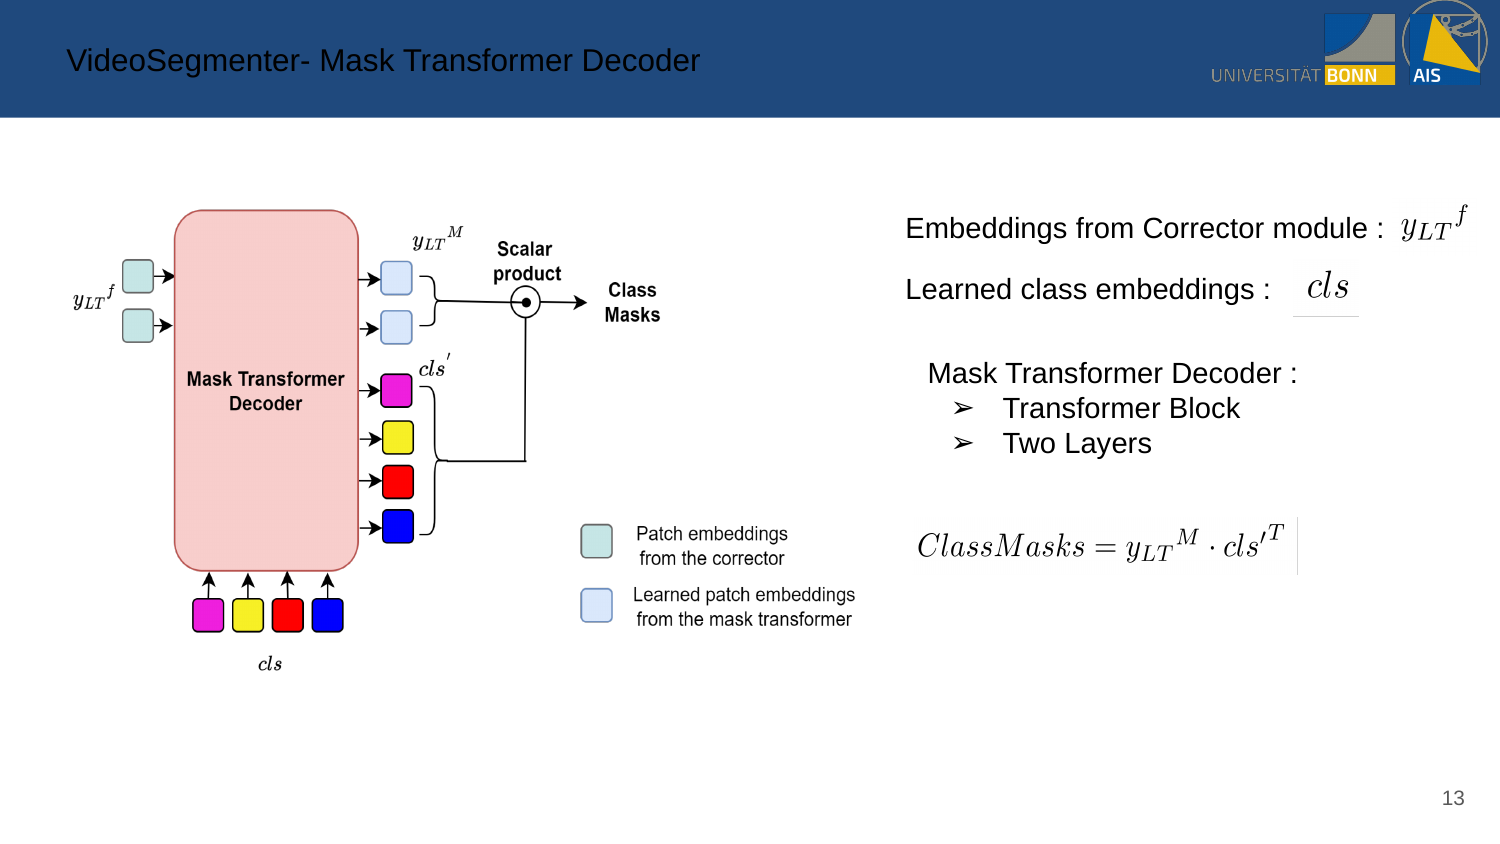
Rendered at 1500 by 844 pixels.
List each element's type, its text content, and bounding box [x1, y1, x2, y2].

picture [912, 517, 1298, 575]
text_box Learned class embeddings : [890, 255, 1294, 321]
text_box Embeddings from Corrector module : [890, 194, 1405, 260]
picture [1392, 198, 1478, 256]
picture [33, 193, 875, 713]
title VideoSegmenter- Mask Transformer Decoder [51, 24, 1449, 93]
text_box Mask Transformer Decoder : Transformer Block Two Layers [912, 339, 1405, 498]
slide_number ‹#› [1389, 764, 1480, 830]
picture [1212, 0, 1488, 85]
picture [1293, 259, 1359, 317]
